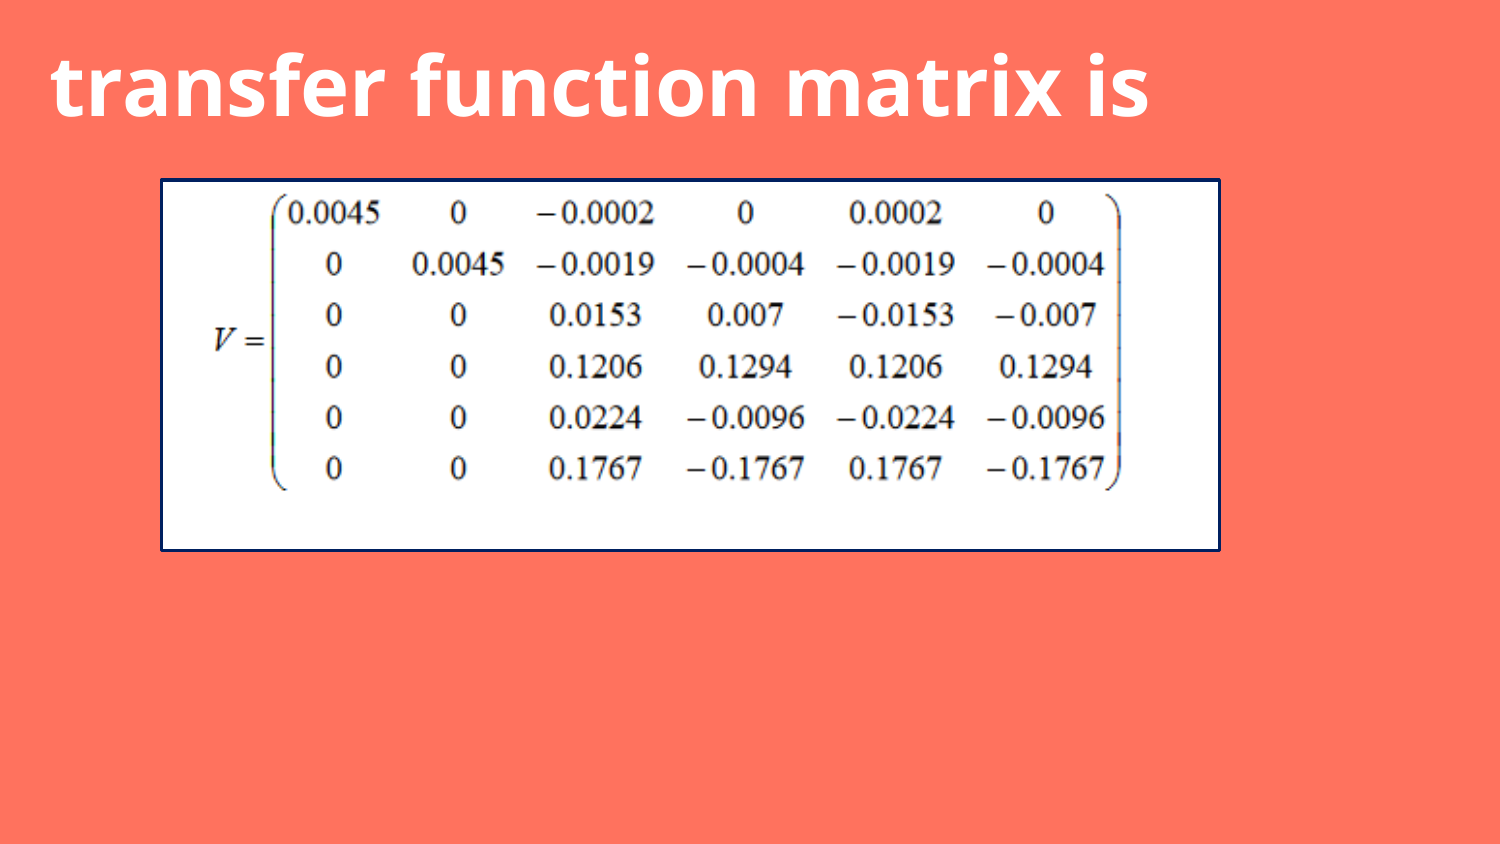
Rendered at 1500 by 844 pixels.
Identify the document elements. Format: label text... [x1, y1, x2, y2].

title transfer function matrix is [25, 20, 1177, 146]
picture [162, 181, 1218, 549]
